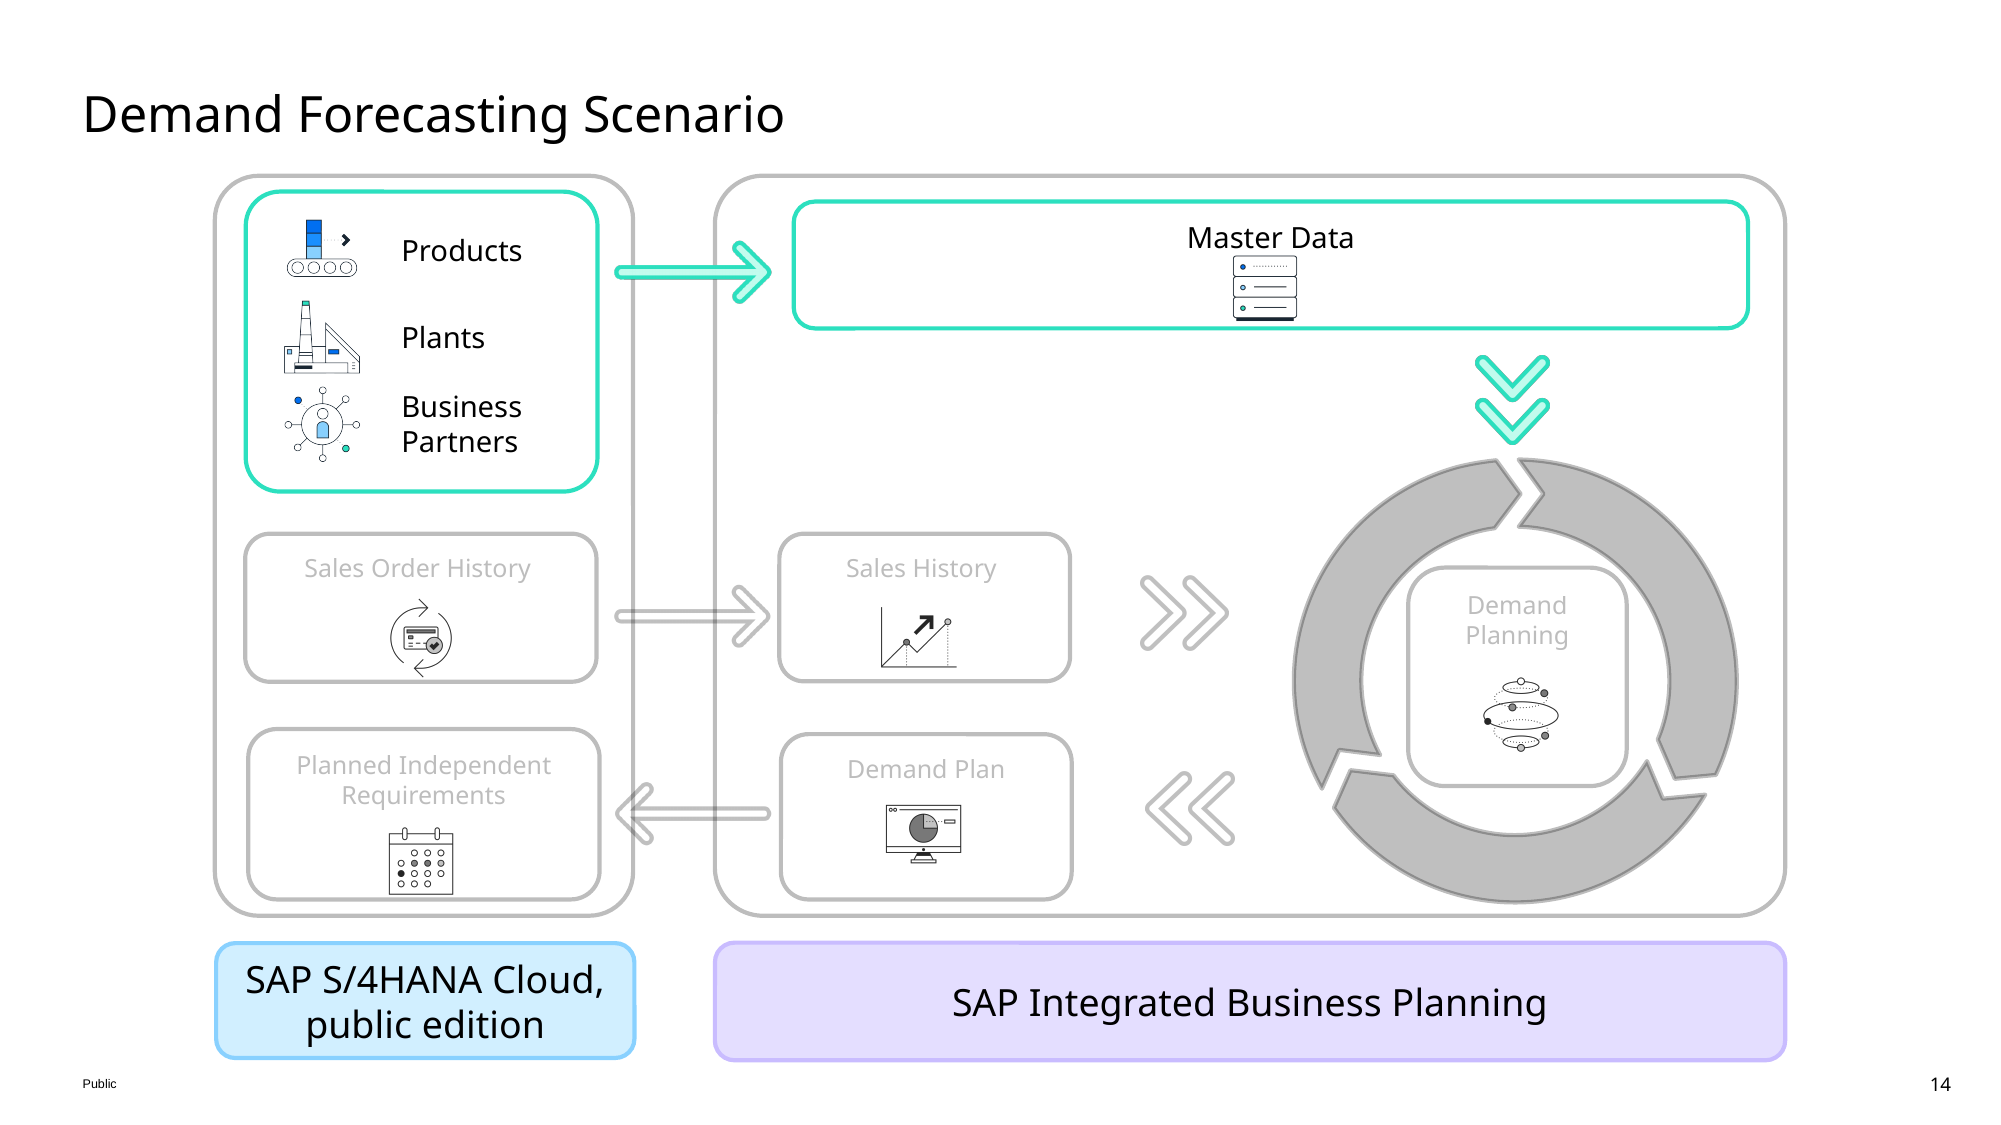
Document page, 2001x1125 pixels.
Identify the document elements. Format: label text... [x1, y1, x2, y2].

title Demand Forecasting Scenario [82, 82, 1917, 144]
text_box Sales History [779, 533, 1071, 682]
picture [1467, 355, 1558, 445]
text_box Sales Order History [245, 533, 597, 682]
picture [376, 816, 466, 906]
text_box SAP Integrated Business Planning [714, 942, 1786, 1061]
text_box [1293, 459, 1737, 903]
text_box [245, 191, 598, 492]
picture [609, 730, 776, 897]
picture [1220, 244, 1310, 334]
text_box [714, 175, 1786, 916]
picture [1139, 568, 1230, 658]
text_box Demand Plan [780, 734, 1072, 900]
text_box Planned Independent Requirements [248, 729, 600, 900]
picture [608, 533, 775, 700]
picture [878, 789, 968, 879]
picture [376, 593, 466, 683]
picture [1145, 763, 1235, 853]
text_box Master Data [793, 201, 1749, 329]
text_box SAP S/4HANA Cloud, public edition [216, 943, 635, 1059]
picture [874, 593, 964, 683]
picture [609, 189, 776, 356]
text_box [214, 175, 634, 916]
